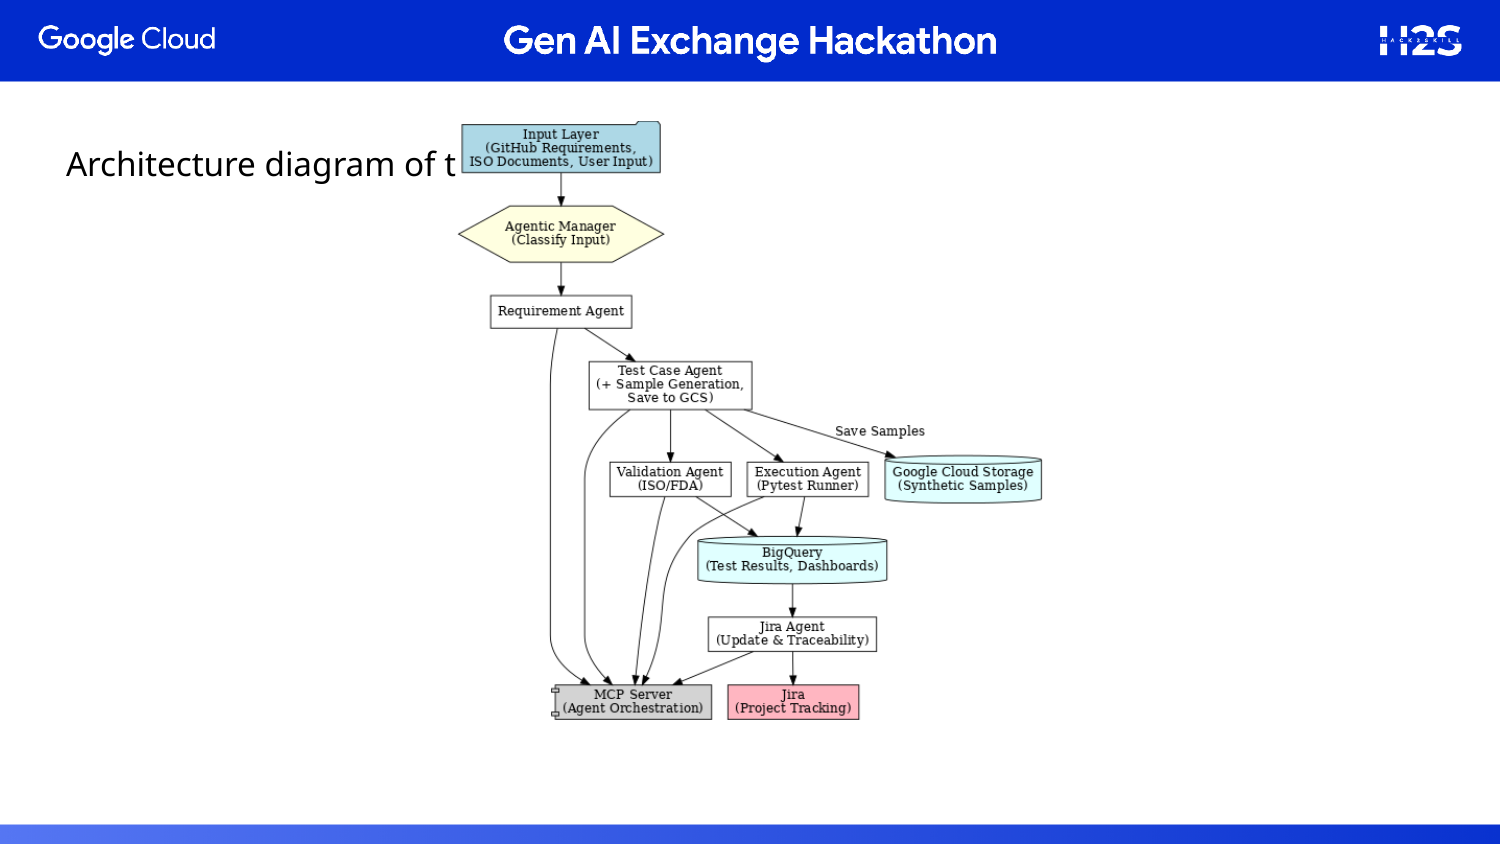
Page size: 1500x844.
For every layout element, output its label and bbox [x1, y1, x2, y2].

text_box [455, 121, 1045, 723]
picture [0, 0, 1500, 844]
